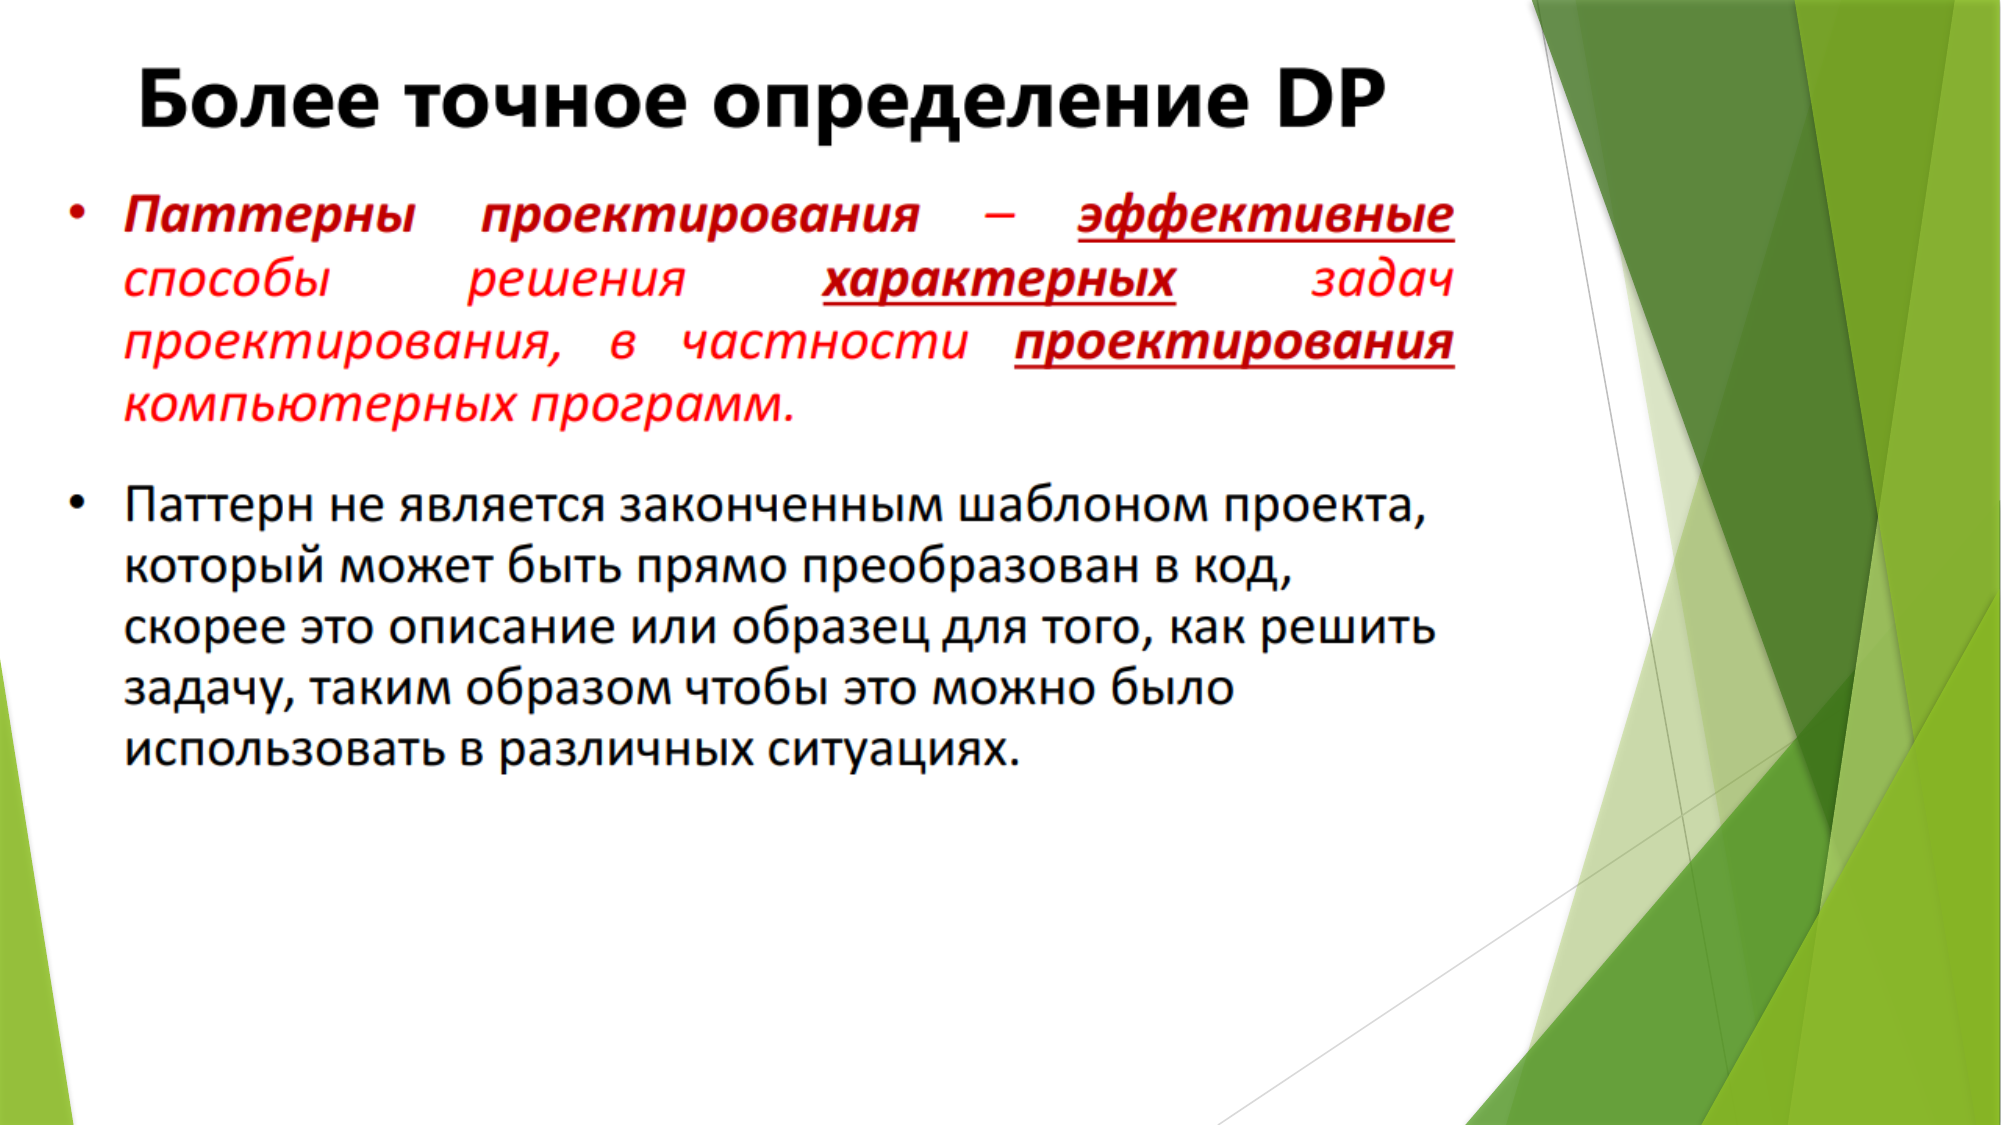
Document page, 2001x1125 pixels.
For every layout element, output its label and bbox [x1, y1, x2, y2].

picture [24, 12, 1493, 806]
